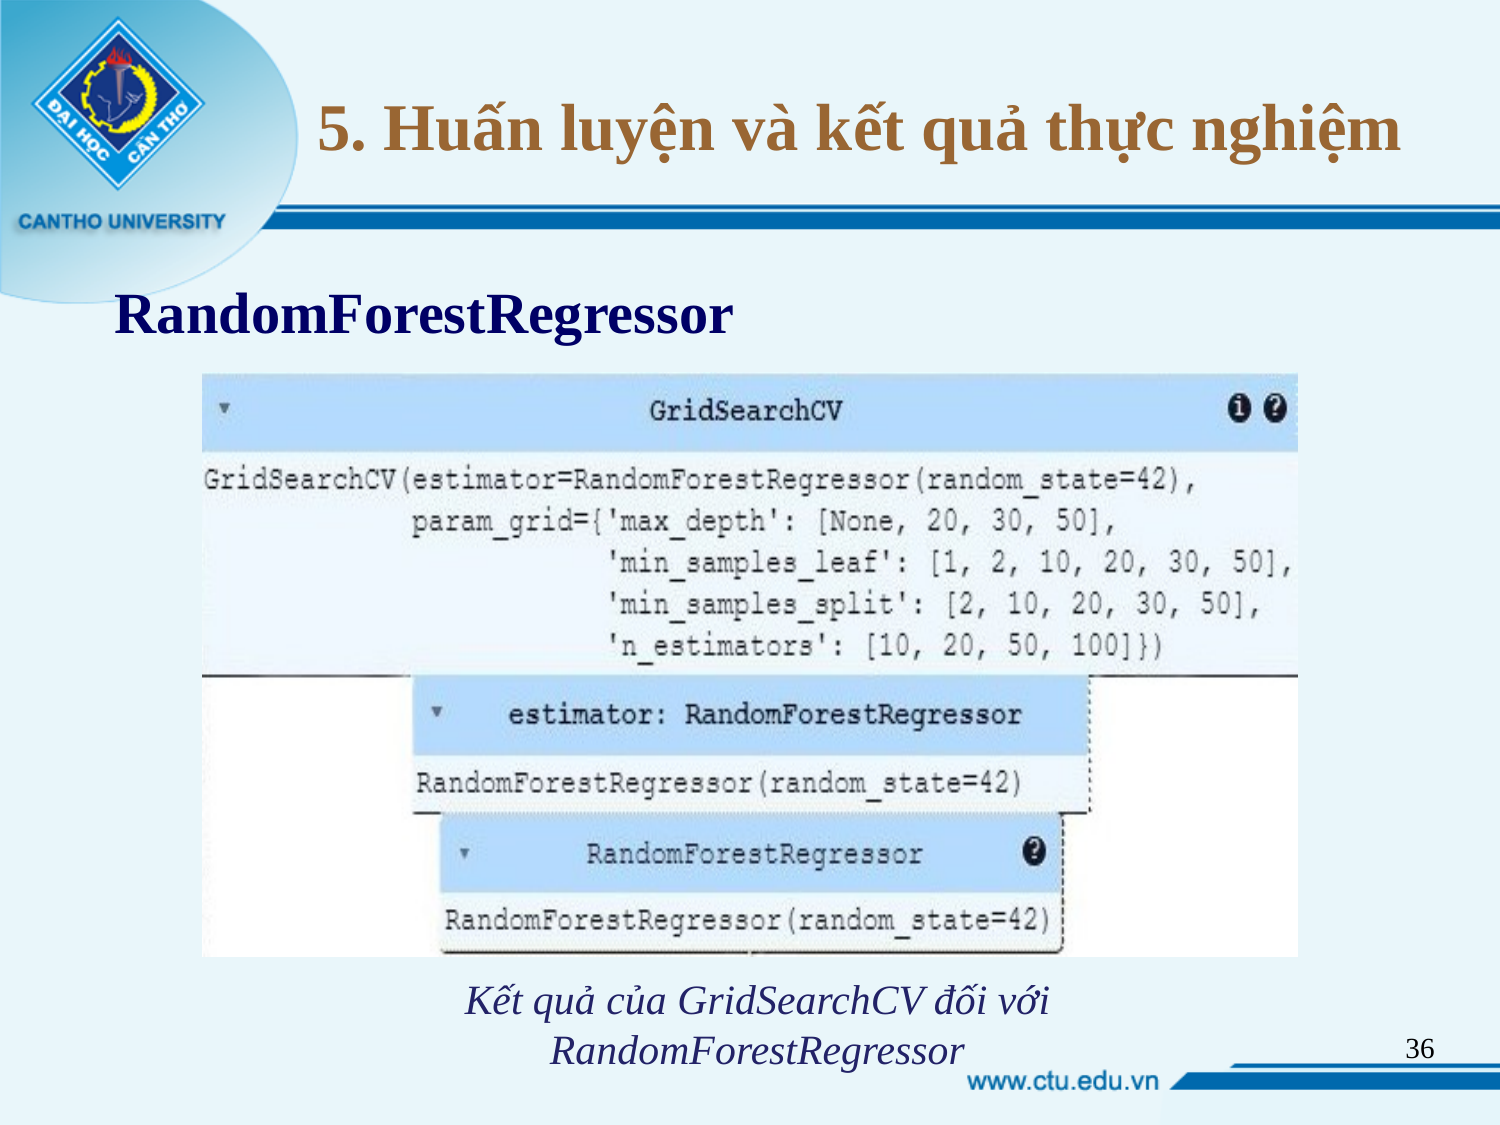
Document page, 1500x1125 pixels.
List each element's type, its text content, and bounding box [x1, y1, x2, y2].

picture [0, 0, 1500, 1125]
title 5. Huấn luyện và kết quả thực nghiệm [287, 46, 1450, 202]
list RandomForestRegressor [99, 267, 1450, 1038]
text_box Kết quả của GridSearchCV đối với RandomForestRegressor [238, 965, 1277, 1081]
slide_number 35 [1100, 1021, 1450, 1113]
